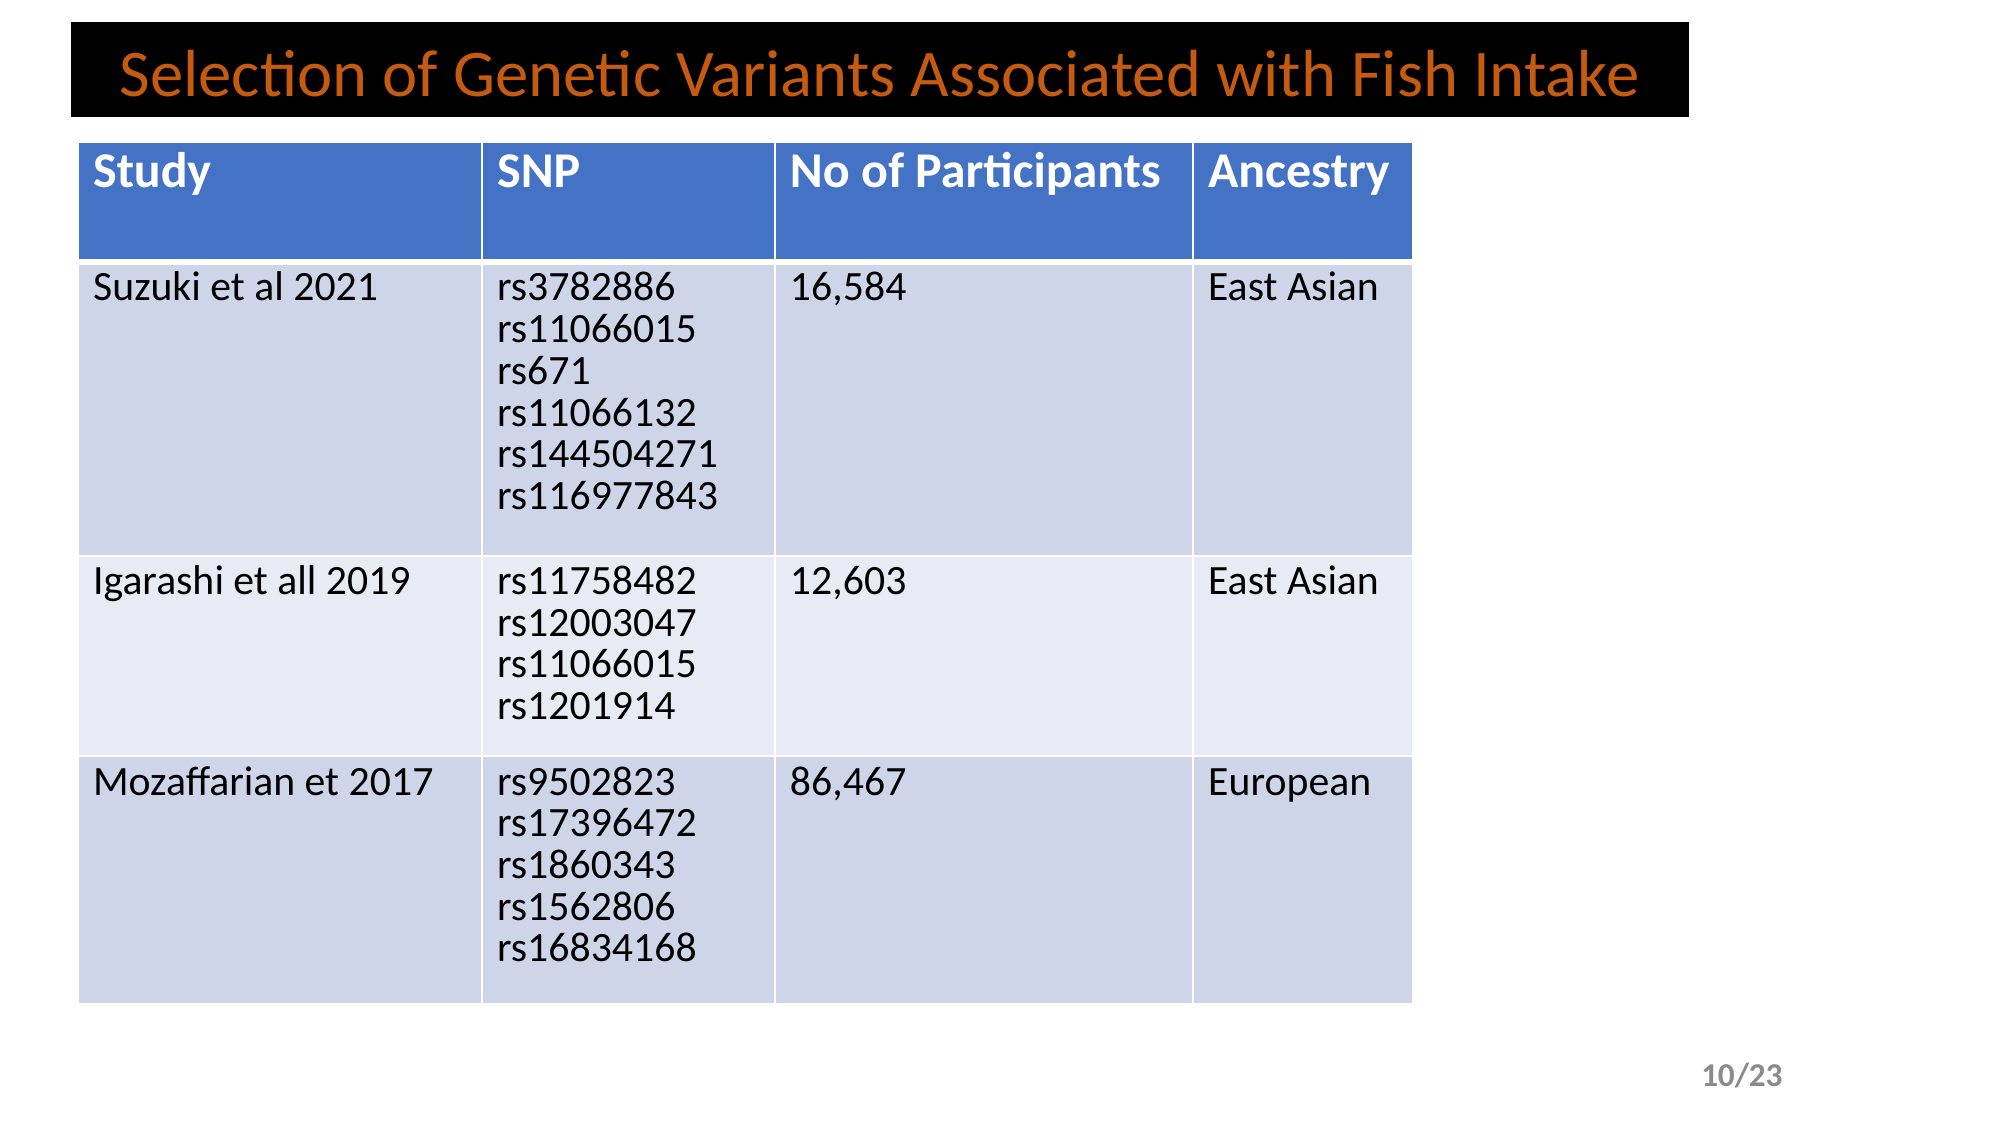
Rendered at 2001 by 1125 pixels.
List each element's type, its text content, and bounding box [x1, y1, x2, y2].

table_cell 12,603 [776, 557, 1192, 755]
table_cell rs9502823 rs17396472 rs1860343 rs1562806 rs16834168 [483, 757, 774, 1003]
table_cell rs11758482 rs12003047 rs11066015 rs1201914 [483, 557, 774, 755]
text_box Selection of Genetic Variants Associated with Fish Intake [71, 22, 1689, 117]
table_cell Suzuki et al 2021 [79, 265, 481, 555]
table_cell East Asian [1194, 557, 1412, 755]
table_header Ancestry [1194, 143, 1412, 259]
table_cell Mozaffarian et 2017 [79, 757, 481, 1003]
table_cell European [1194, 757, 1412, 1003]
table_cell 86,467 [776, 757, 1192, 1003]
text_box 10/23 [1347, 1042, 1798, 1103]
table_cell Igarashi et all 2019 [79, 557, 481, 755]
table_cell East Asian [1194, 265, 1412, 555]
table_header No of Participants [776, 143, 1192, 259]
table_header Study [79, 143, 481, 259]
table_cell 16,584 [776, 265, 1192, 555]
table_cell rs3782886 rs11066015 rs671 rs11066132 rs144504271 rs116977843 [483, 265, 774, 555]
table_header SNP [483, 143, 774, 259]
